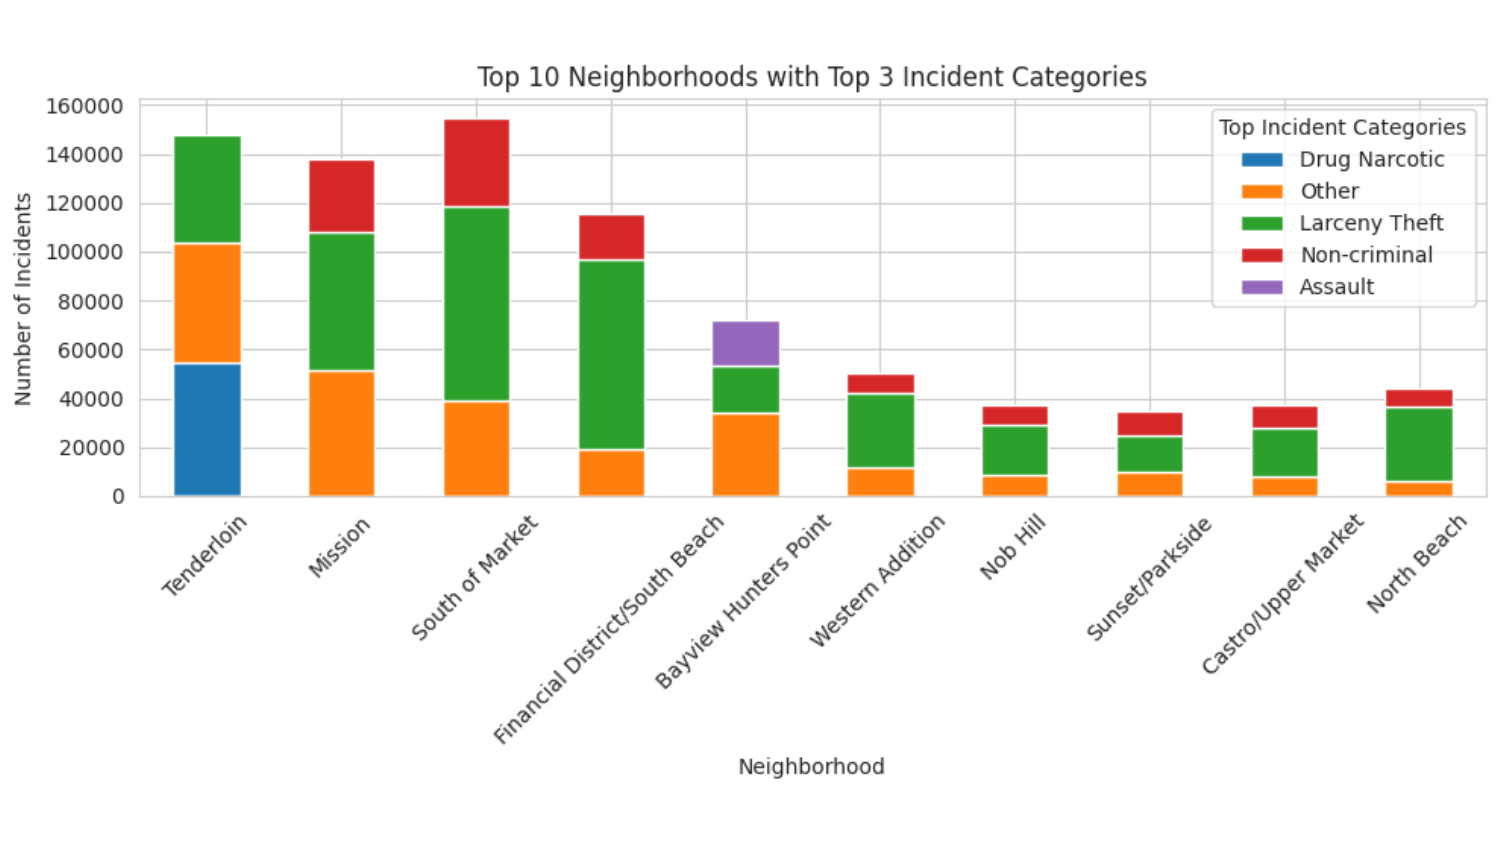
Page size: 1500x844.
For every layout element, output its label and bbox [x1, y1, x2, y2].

picture [0, 49, 1500, 794]
